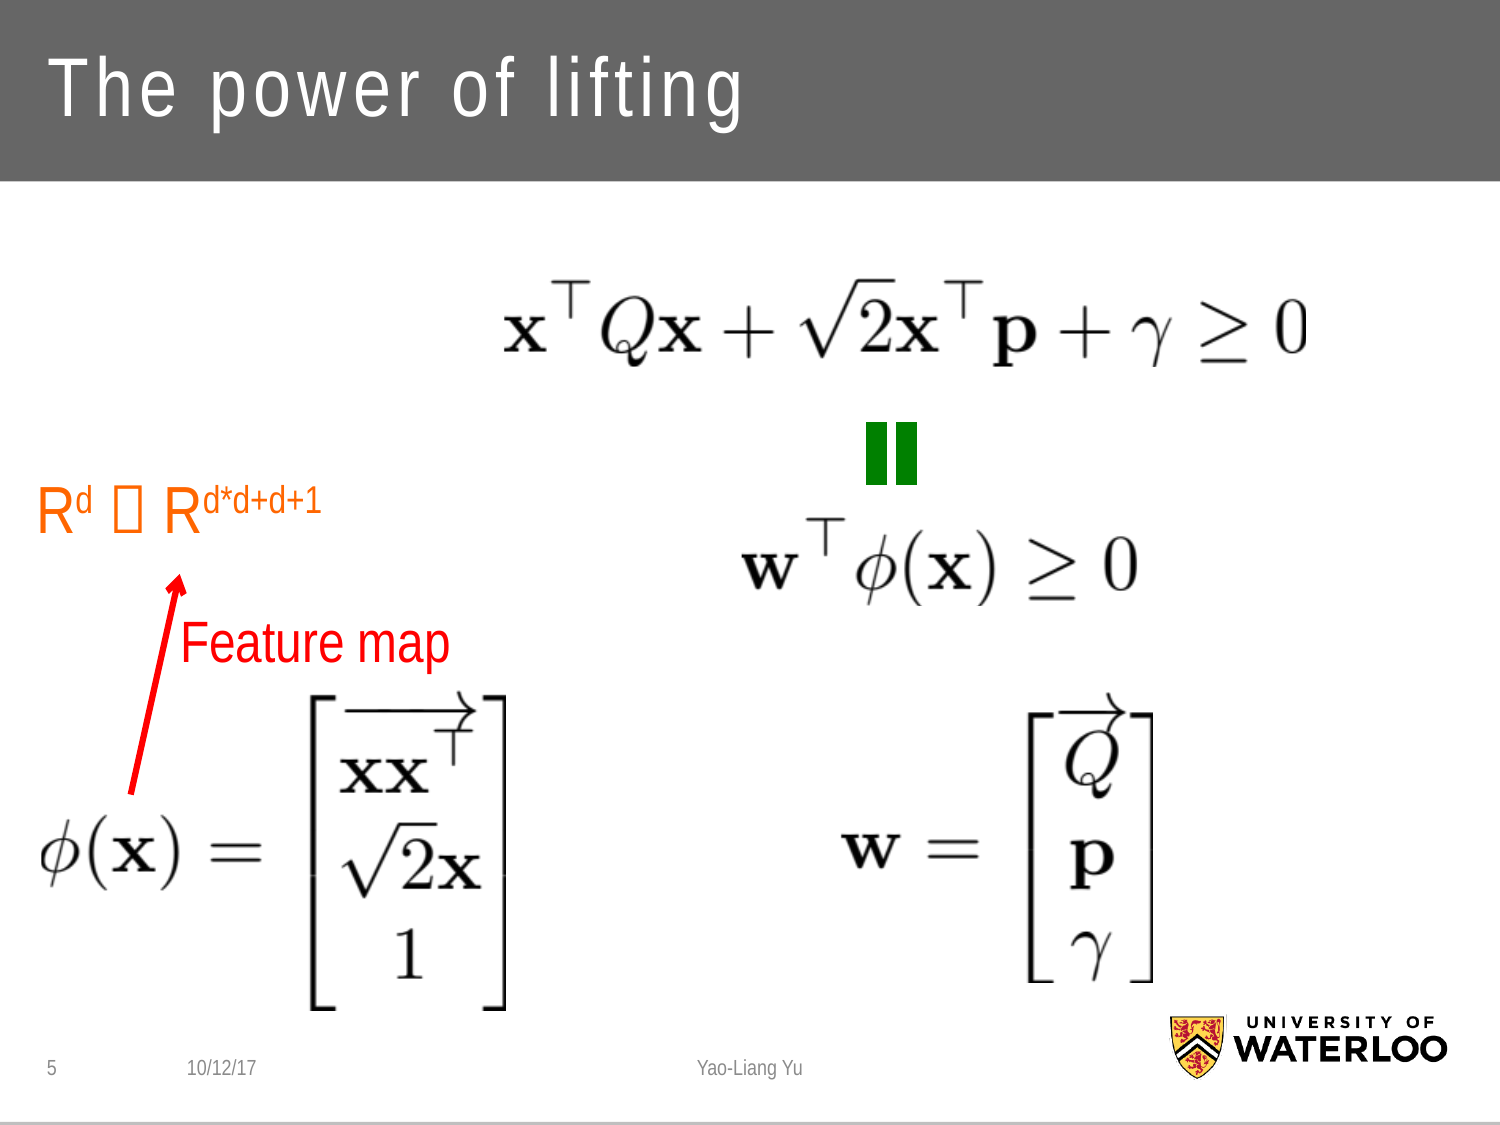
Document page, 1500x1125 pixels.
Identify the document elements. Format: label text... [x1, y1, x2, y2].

picture [503, 278, 1306, 367]
footer Yao-Liang Yu [370, 1046, 1130, 1088]
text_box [741, 411, 1138, 606]
picture [840, 692, 1500, 1121]
picture [41, 795, 506, 1011]
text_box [21, 459, 605, 795]
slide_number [156, 1046, 287, 1088]
slide_number 5 [31, 1046, 101, 1088]
title The power of lifting [0, 0, 1500, 182]
